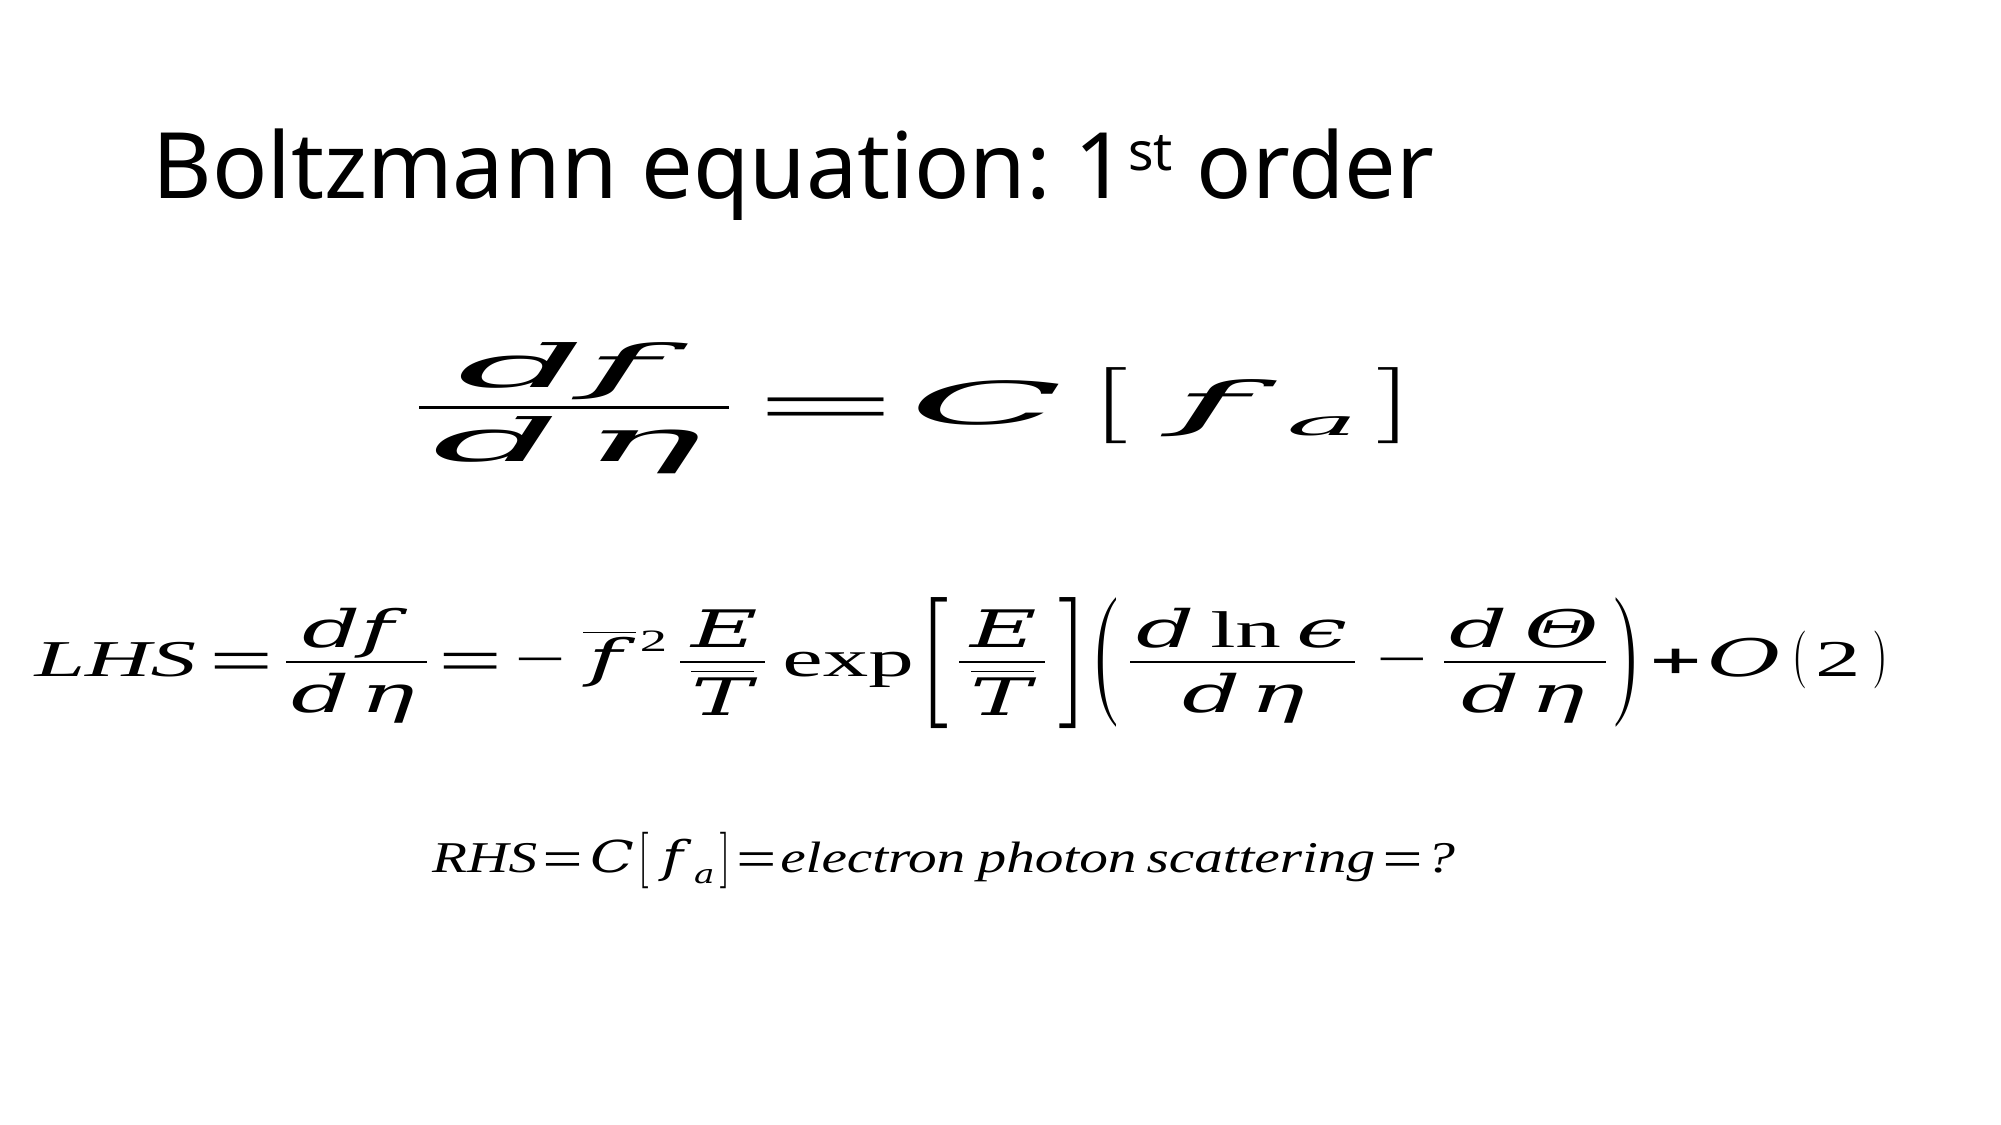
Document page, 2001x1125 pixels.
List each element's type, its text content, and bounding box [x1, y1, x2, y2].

title Boltzmann equation: 1st order [137, 59, 1863, 278]
